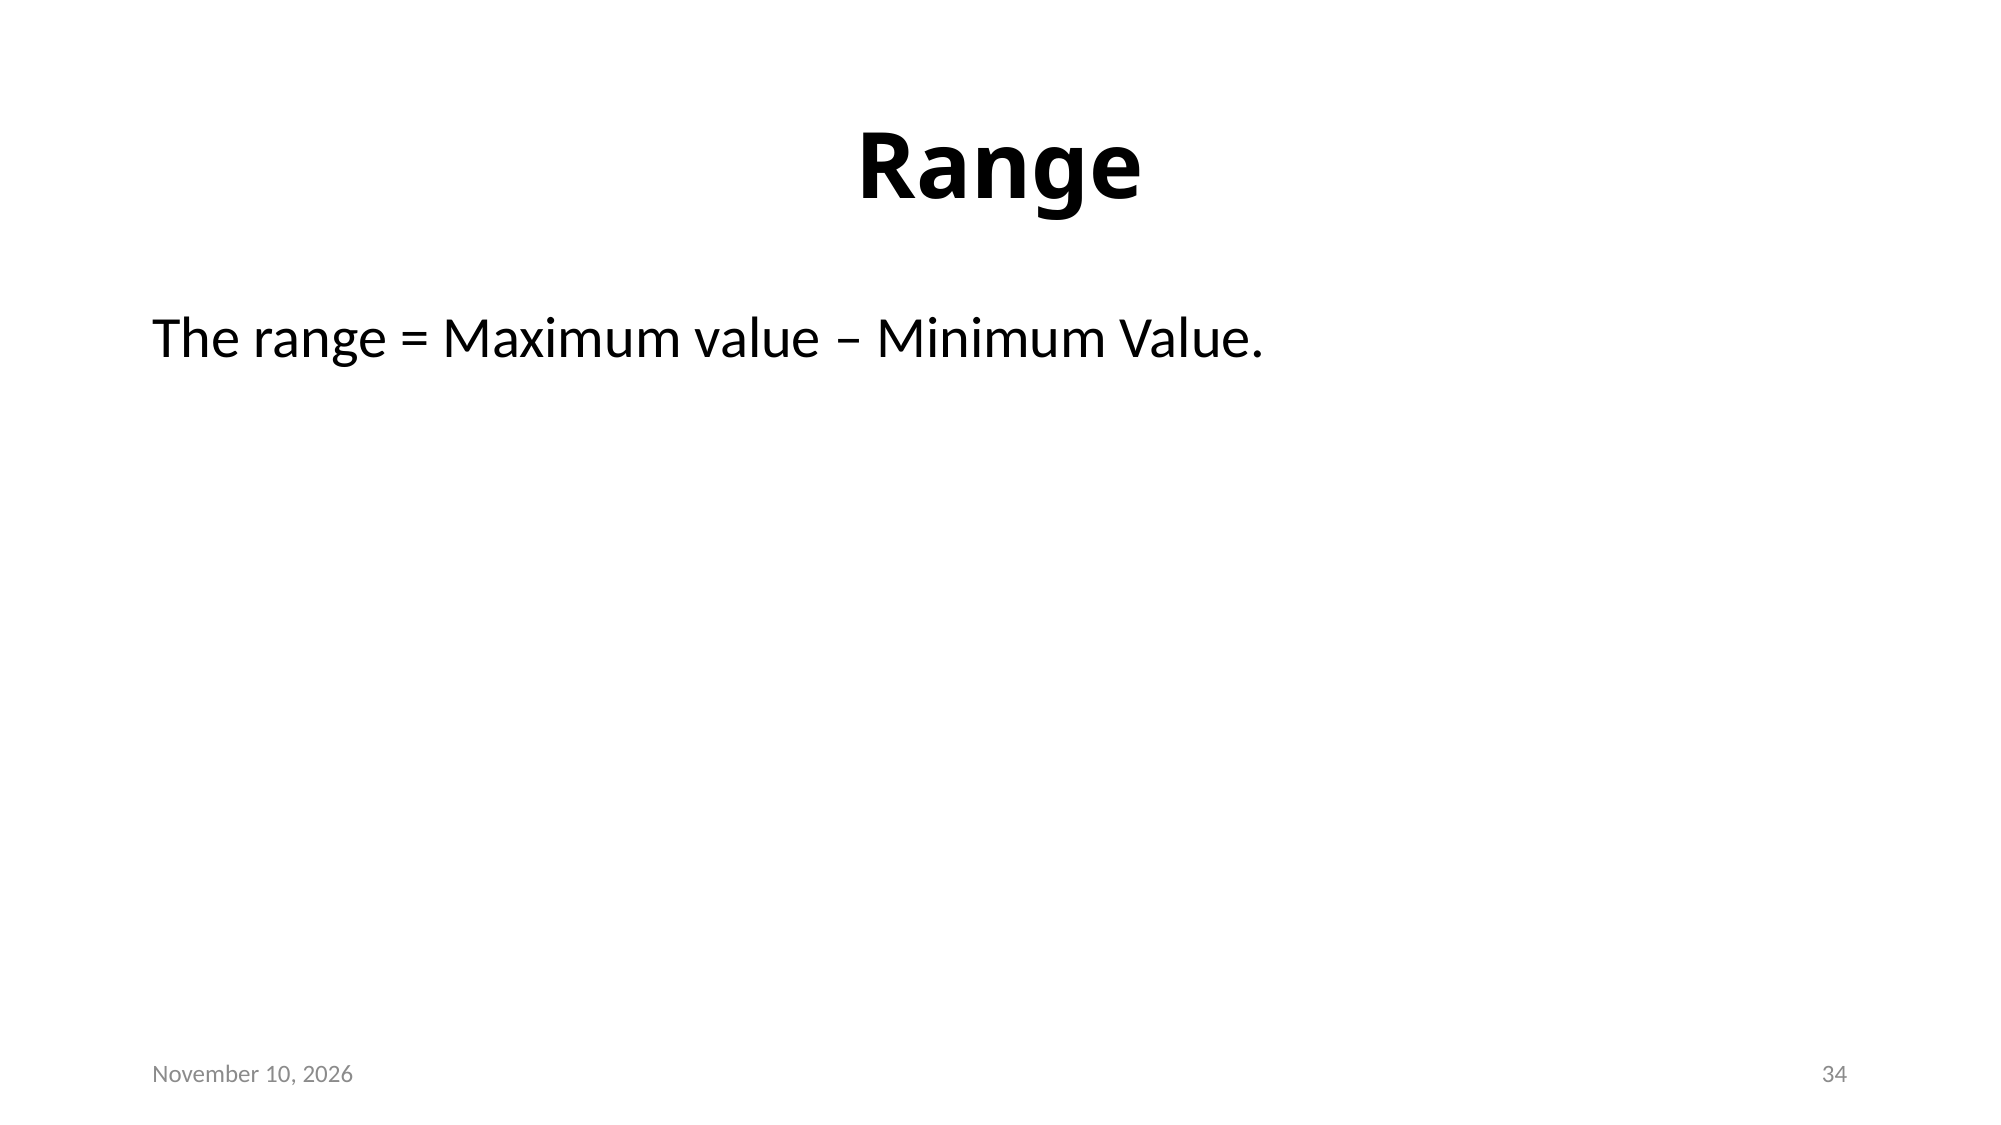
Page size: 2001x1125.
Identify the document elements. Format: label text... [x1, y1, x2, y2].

list The range = Maximum value – Minimum Value. [137, 299, 1863, 1014]
slide_number 34 [1412, 1042, 1863, 1103]
title Range [137, 59, 1863, 278]
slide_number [137, 1042, 588, 1103]
